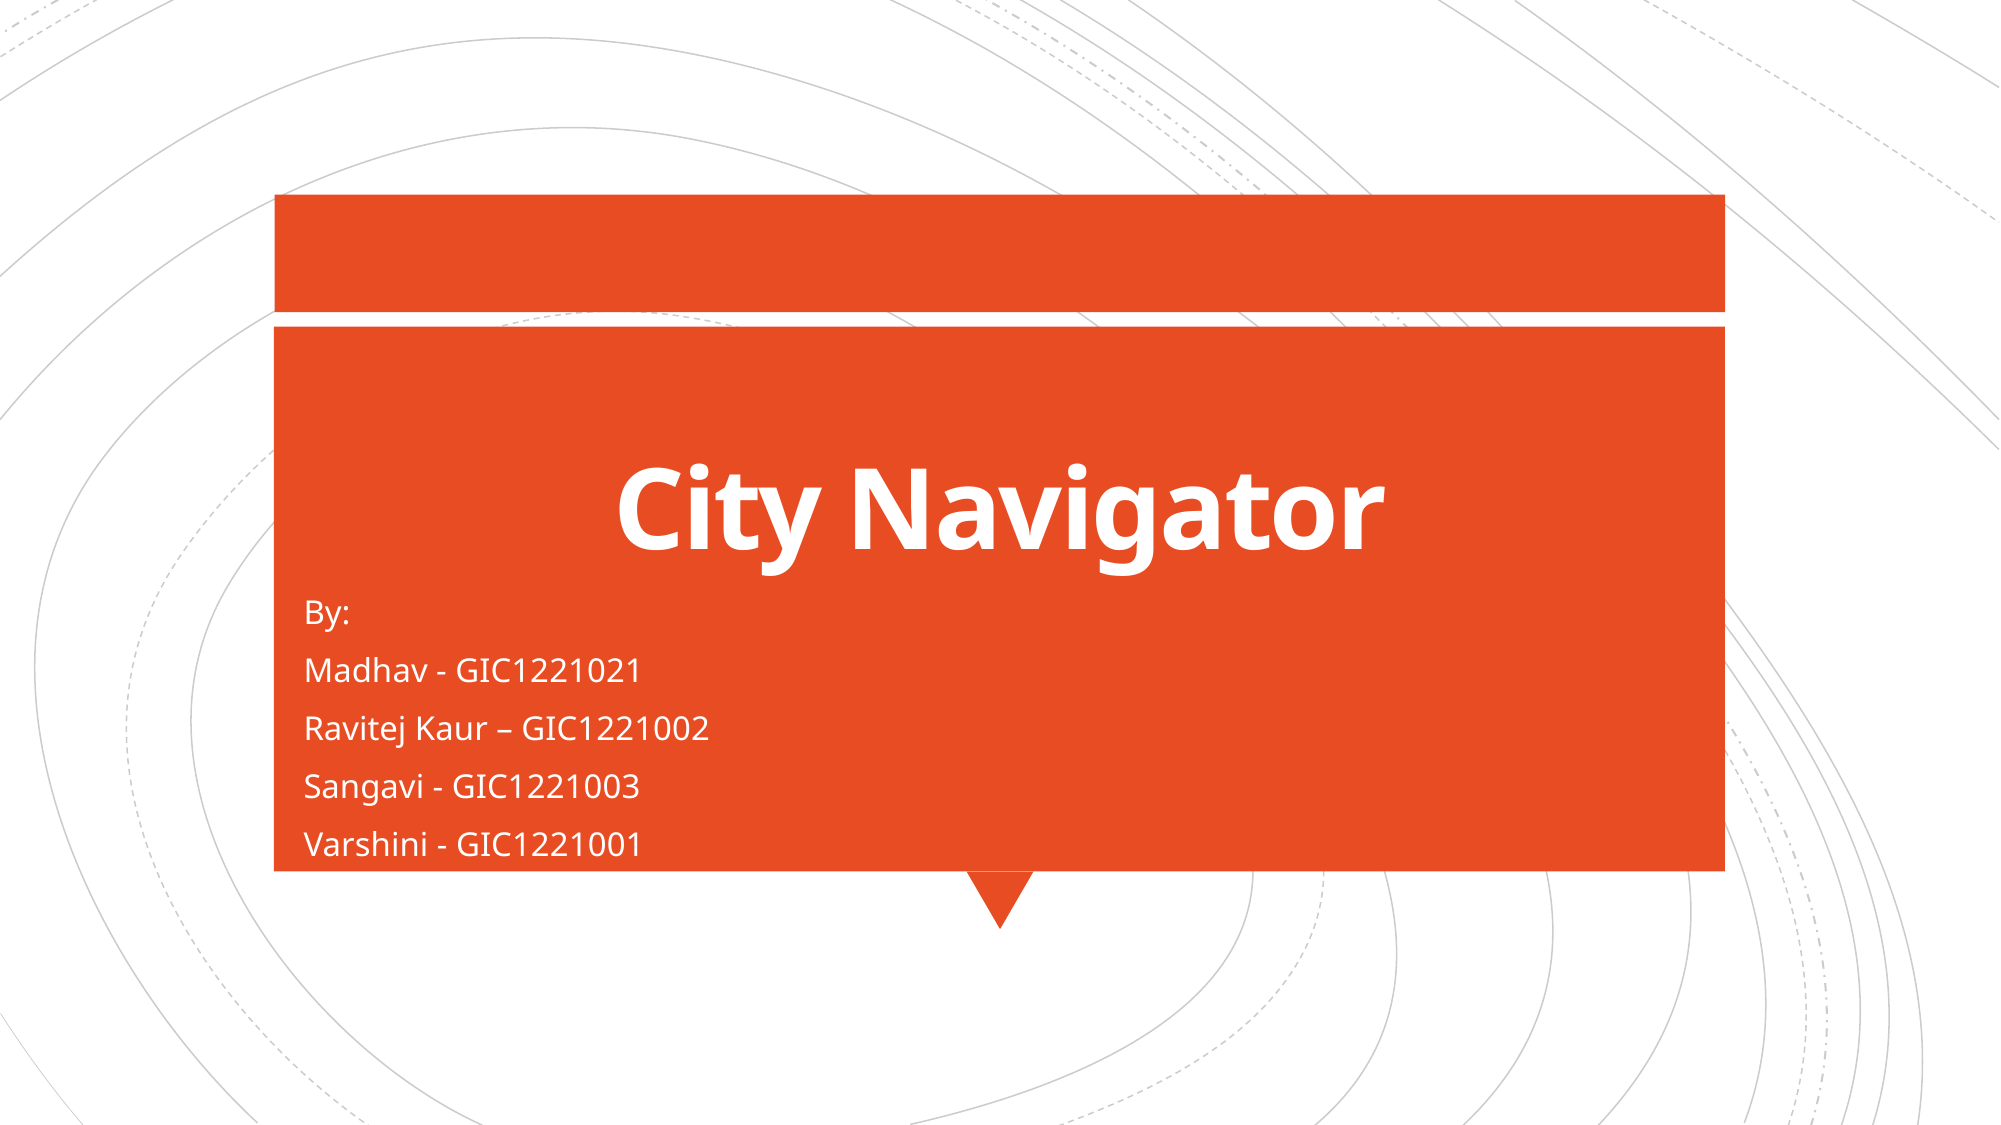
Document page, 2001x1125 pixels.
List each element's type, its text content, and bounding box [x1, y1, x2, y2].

title City Navigator [288, 284, 1713, 572]
subtitle By: Madhav - GIC1221021 Ravitej Kaur – GIC1221002 Sangavi - GIC1221003 Varshini - GIC1221001 [288, 591, 1712, 871]
